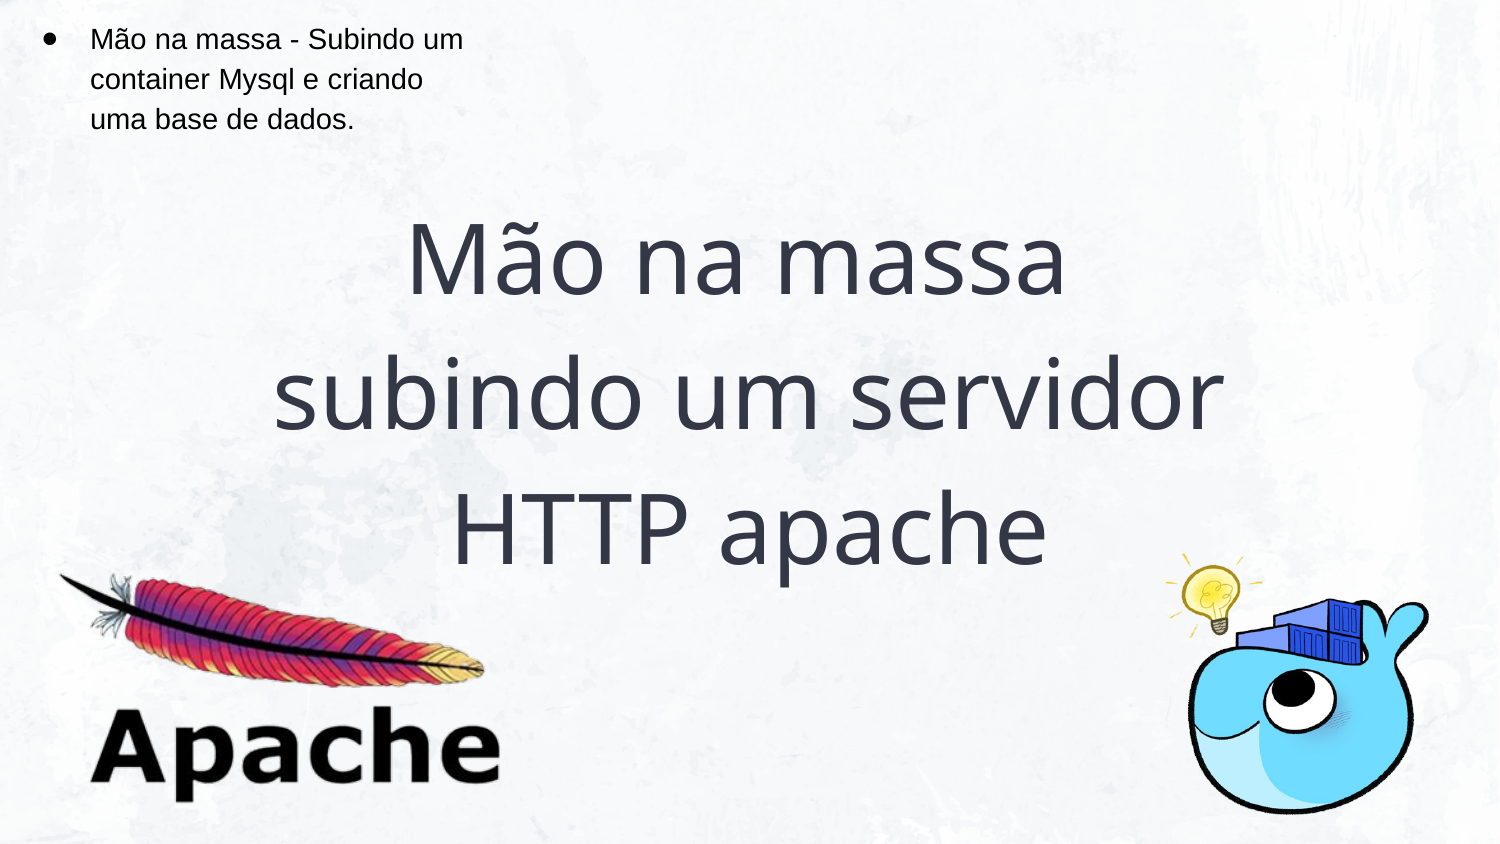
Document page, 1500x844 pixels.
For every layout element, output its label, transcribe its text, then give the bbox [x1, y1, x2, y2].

text_box Mão na massa - Subindo um container Mysql e criando uma base de dados. [0, 0, 493, 151]
title Mão na massa subindo um servidor HTTP apache [235, 163, 1265, 581]
picture [0, 0, 1500, 844]
